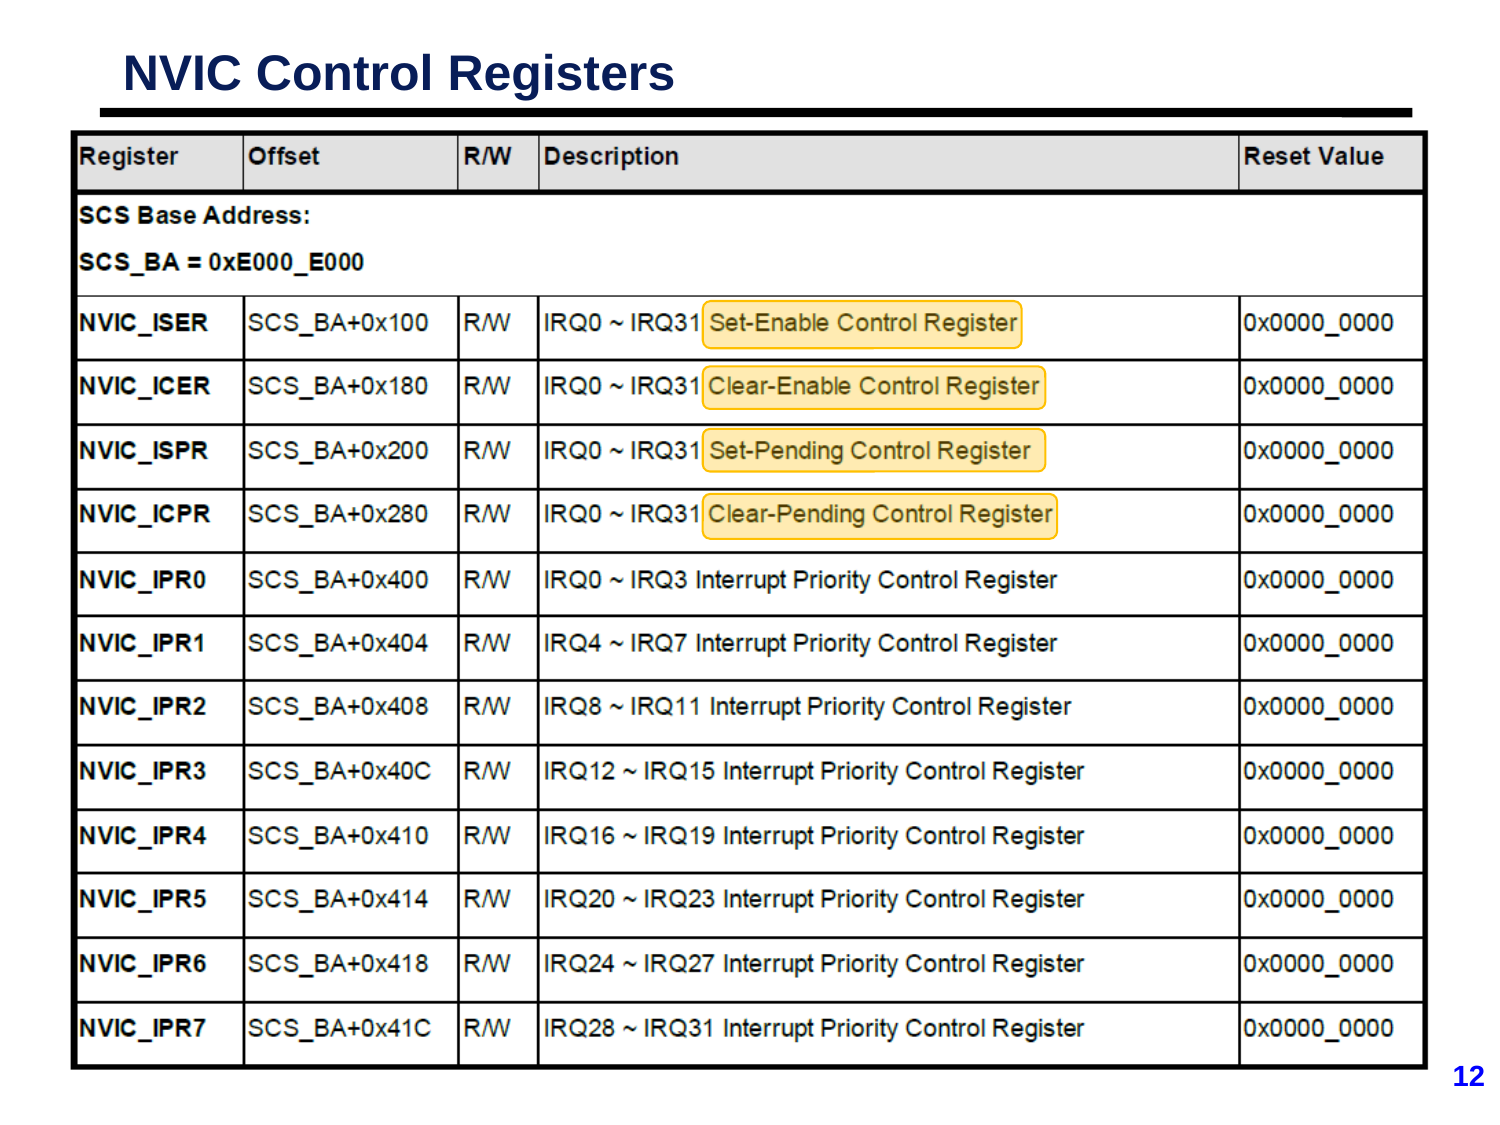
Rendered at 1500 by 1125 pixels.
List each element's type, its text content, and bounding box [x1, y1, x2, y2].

title NVIC Control Registers [112, 44, 692, 106]
picture [64, 125, 1435, 1074]
text_box 12 [1187, 1049, 1500, 1125]
